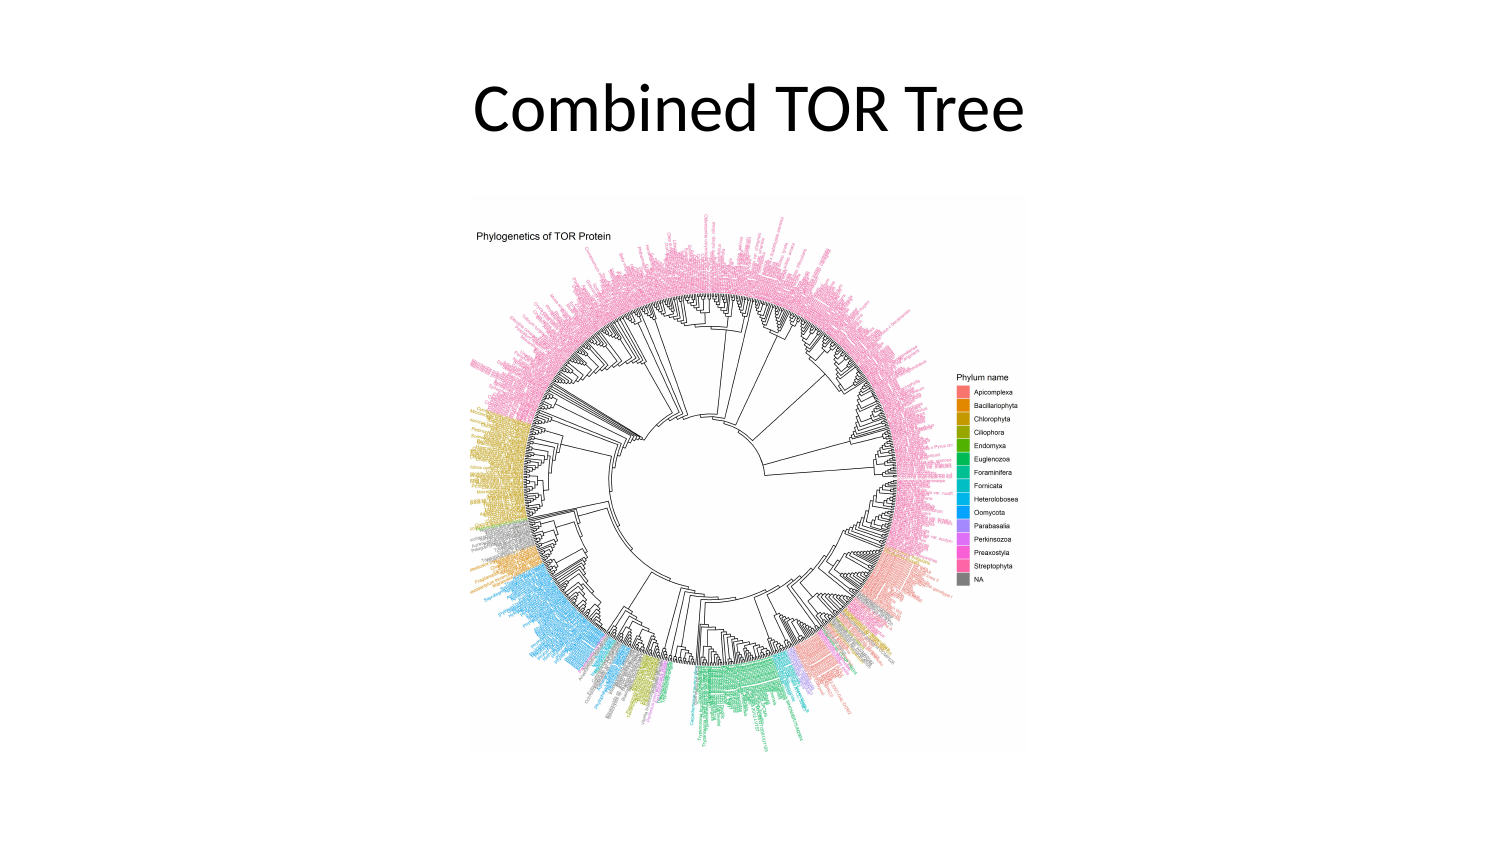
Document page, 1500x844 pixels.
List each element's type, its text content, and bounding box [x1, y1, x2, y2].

title Combined TOR Tree [75, 33, 1425, 175]
picture [470, 195, 1028, 753]
